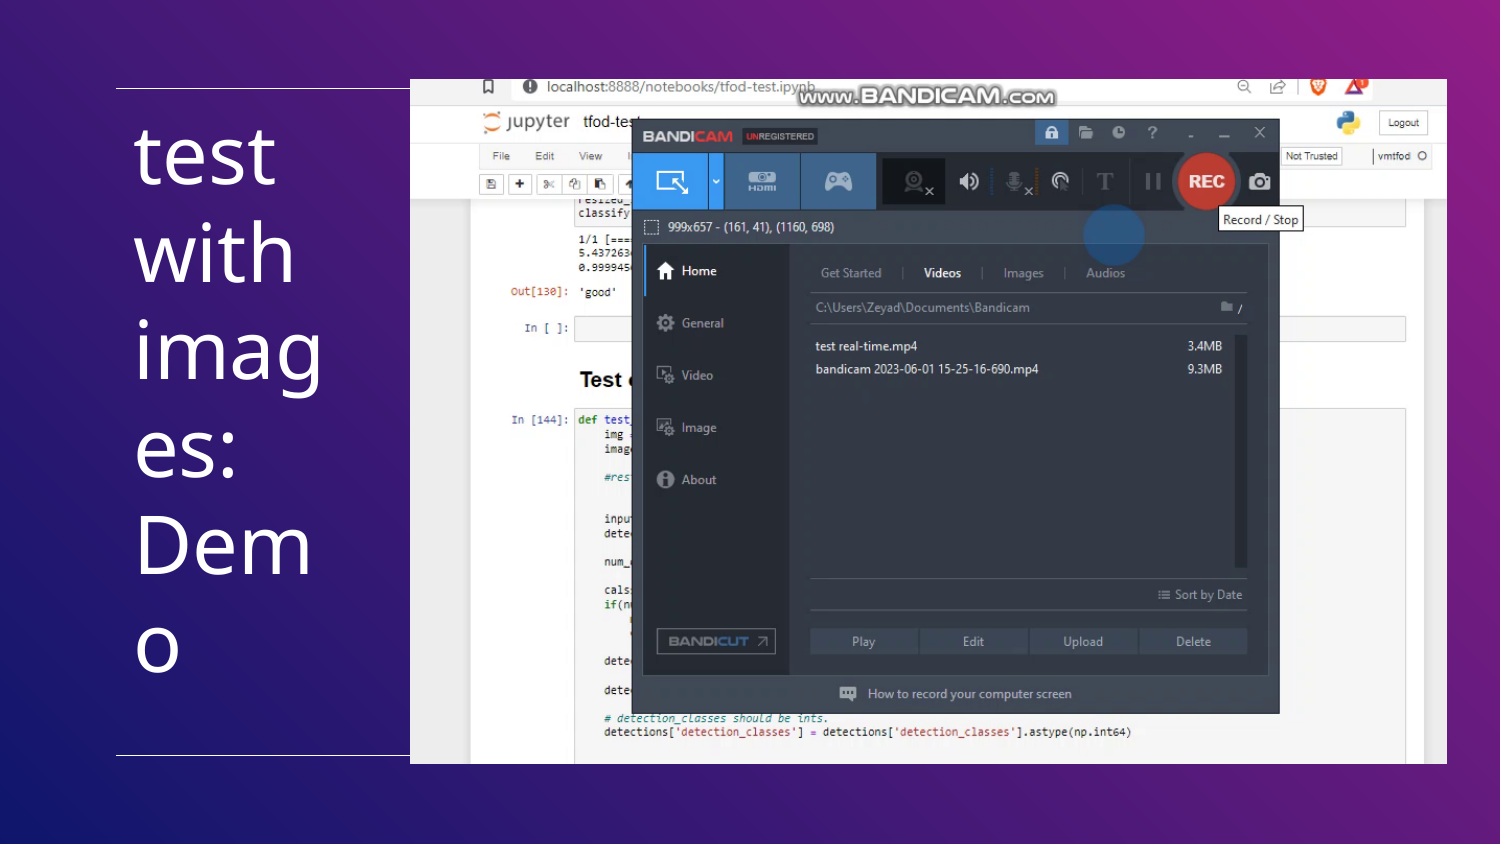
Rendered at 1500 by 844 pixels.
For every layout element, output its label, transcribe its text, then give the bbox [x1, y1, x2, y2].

picture [409, 78, 1448, 766]
title test with images: Demo [118, 88, 362, 314]
